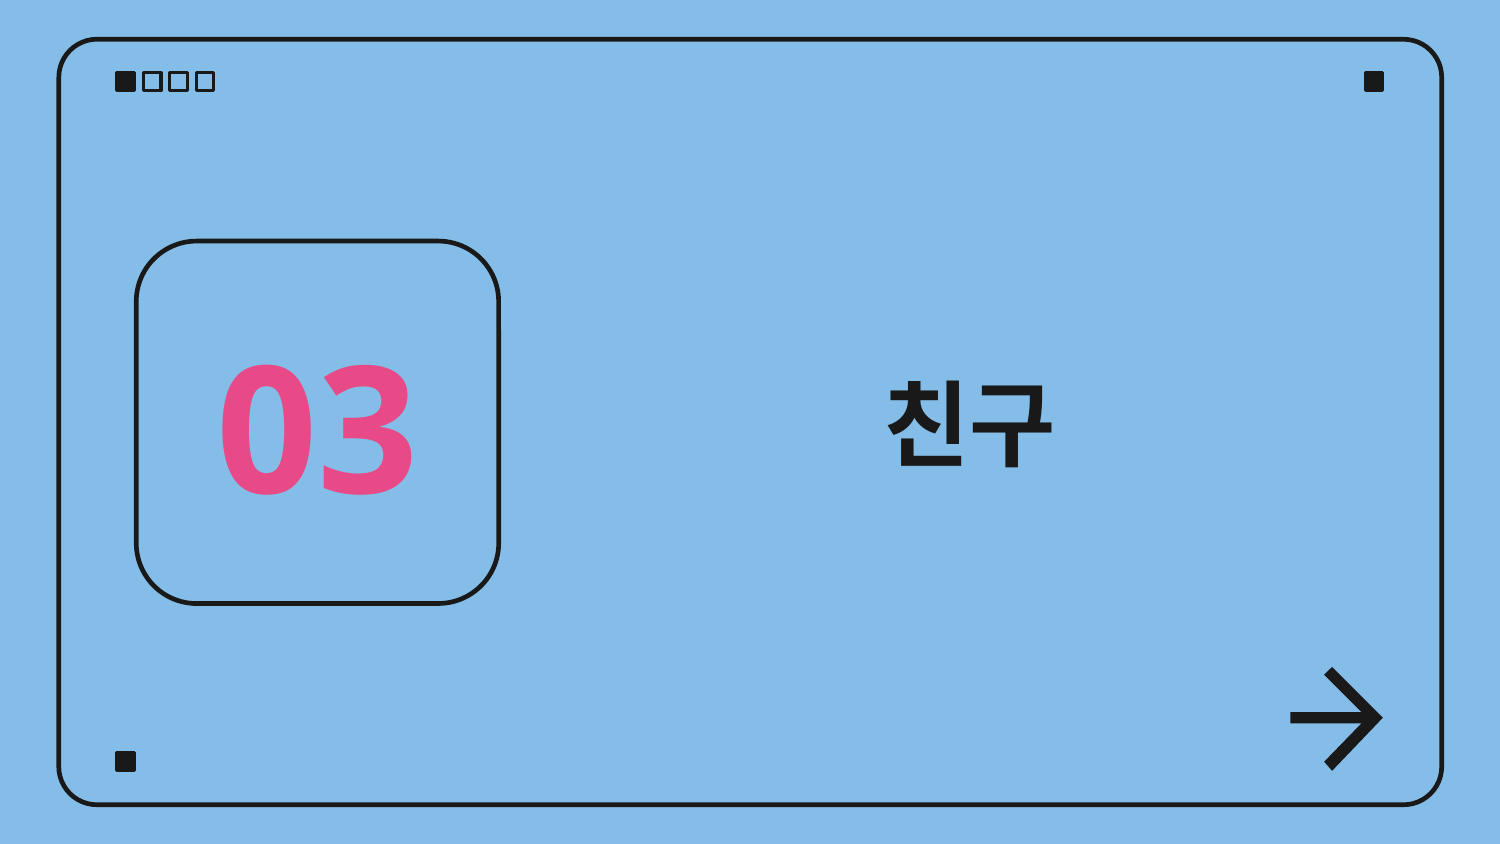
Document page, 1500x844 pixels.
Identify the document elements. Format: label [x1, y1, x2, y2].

text_box [116, 72, 1384, 771]
